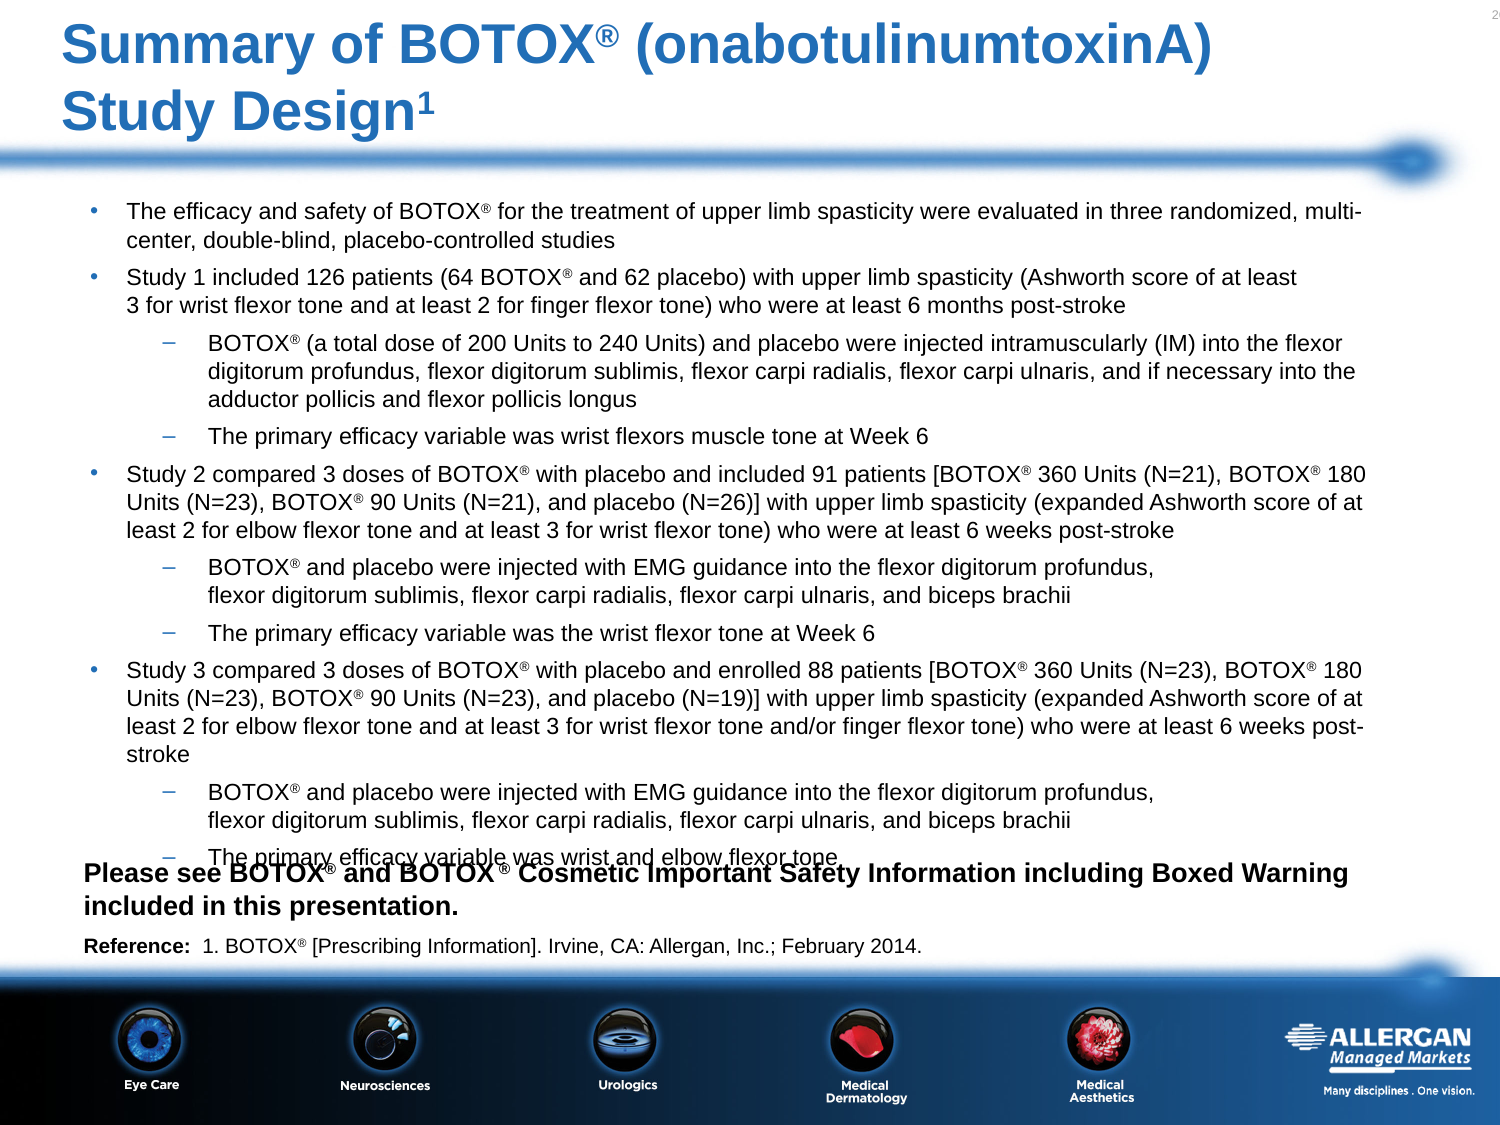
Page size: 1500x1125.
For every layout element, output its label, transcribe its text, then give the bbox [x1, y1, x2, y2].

picture [0, 0, 1500, 220]
text_box Please see BOTOX® and BOTOX ® Cosmetic Important Safety Information including Boxed Warning included in this presentation. [68, 848, 1500, 928]
list The efficacy and safety of BOTOX® for the treatment of upper limb spasticity were evaluated in three randomized, multi-center, double-blind, placebo-controlled studies Study 1 included 126 patients (64 BOTOX® and 62 placebo) with upper limb spasticity (Ashworth score of at least 3 for wrist flexor tone and at least 2 for finger flexor tone) who were at least 6 months post-stroke BOTOX® (a total dose of 200 Units to 240 Units) and placebo were injected intramuscularly (IM) into the flexor digitorum profundus, flexor digitorum sublimis, flexor carpi radialis, flexor carpi ulnaris, and if necessary into the adductor pollicis and flexor pollicis longus The primary efficacy variable was wrist flexors muscle tone at Week 6 Study 2 compared 3 doses of BOTOX® with placebo and included 91 patients [BOTOX® 360 Units (N=21), BOTOX® 180 Units (N=23), BOTOX® 90 Units (N=21), and placebo (N=26)] with upper limb spasticity (expanded Ashworth score of at least 2 for elbow flexor tone and at least 3 for wrist flexor tone) who were at least 6 weeks post-stroke BOTOX® and placebo were injected with EMG guidance into the flexor digitorum profundus, flexor digitorum sublimis, flexor carpi radialis, flexor carpi ulnaris, and biceps brachii The primary efficacy variable was the wrist flexor tone at Week 6 Study 3 compared 3 doses of BOTOX® with placebo and enrolled 88 patients [BOTOX® 360 Units (N=23), BOTOX® 180 Units (N=23), BOTOX® 90 Units (N=23), and placebo (N=19)] with upper limb spasticity (expanded Ashworth score of at least 2 for elbow flexor tone and at least 3 for wrist flexor tone and/or finger flexor tone) who were at least 6 weeks post-stroke BOTOX® and placebo were injected with EMG guidance into the flexor digitorum profundus, flexor digitorum sublimis, flexor carpi radialis, flexor carpi ulnaris, and biceps brachii The primary efficacy variable was wrist and elbow flexor tone [75, 189, 1425, 848]
picture [0, 930, 1500, 1125]
title Summary of BOTOX® (onabotulinumtoxinA) Study Design1 [46, 0, 1441, 150]
text_box Reference: 1. BOTOX® [Prescribing Information]. Irvine, CA: Allergan, Inc.; February 2014. [68, 928, 1355, 965]
